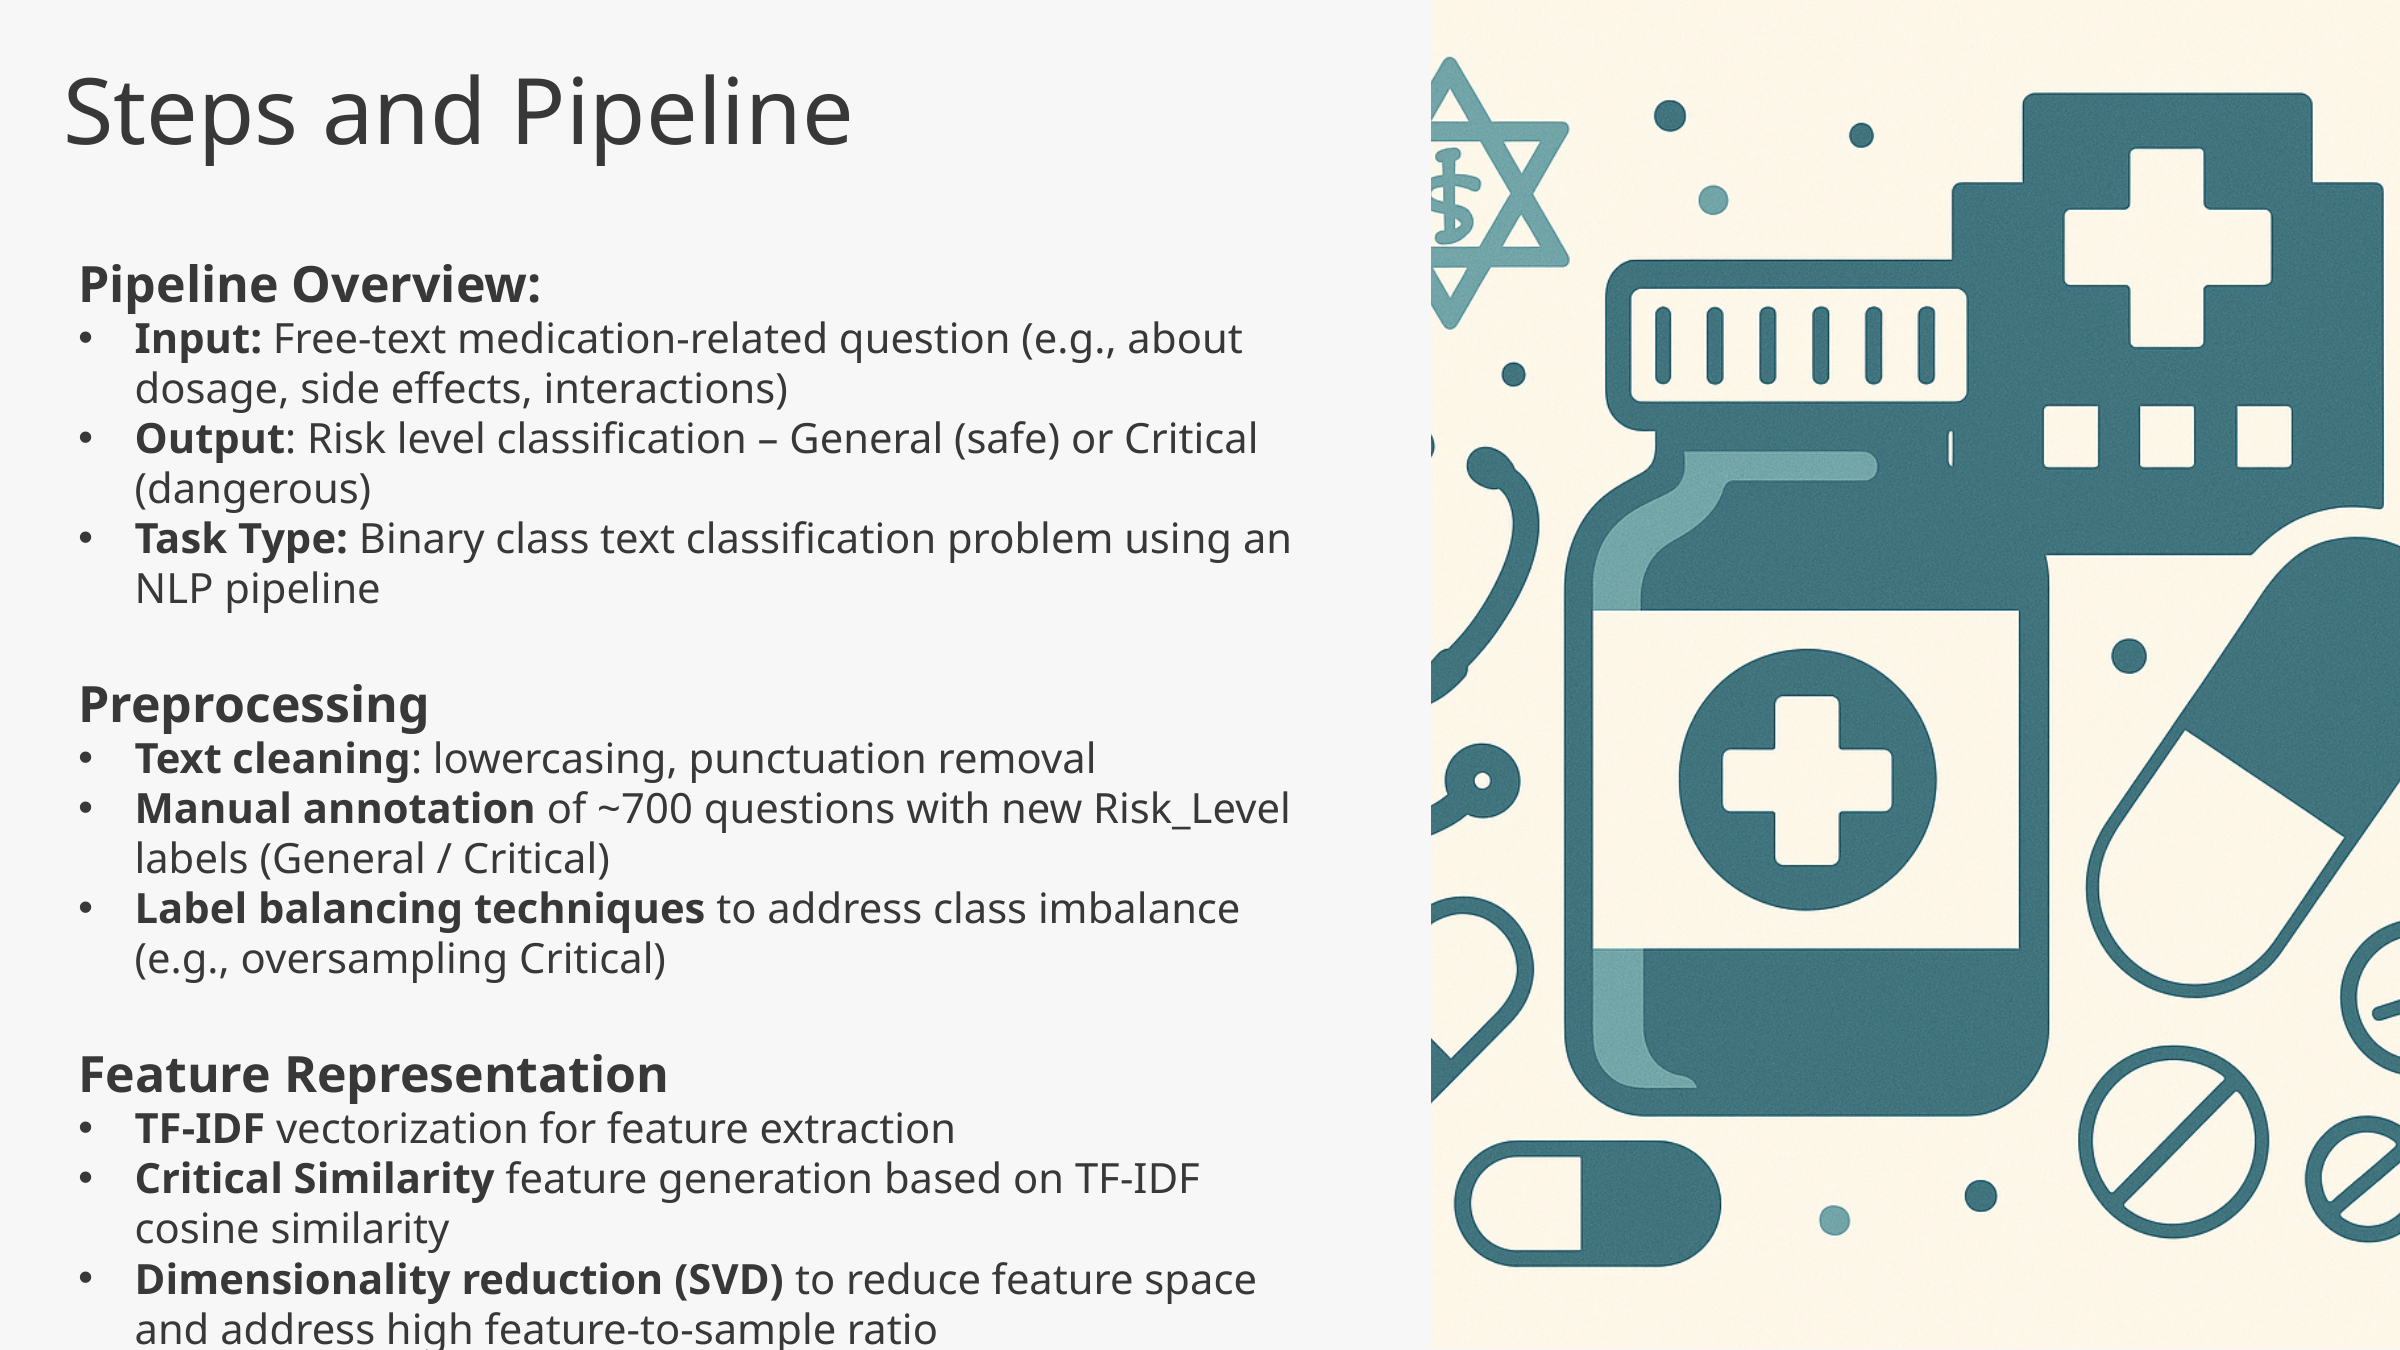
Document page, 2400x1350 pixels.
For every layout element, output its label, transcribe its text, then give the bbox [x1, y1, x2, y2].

text_box Steps and Pipeline [63, 61, 765, 163]
picture [1431, 0, 2400, 1349]
text_box Pipeline Overview: Input: Free-text medication-related question (e.g., about dosage, side effects, interactions) Output: Risk level classification – General (safe) or Critical (dangerous) Task Type: Binary class text classification problem using an NLP pipeline Preprocessing Text cleaning: lowercasing, punctuation removal Manual annotation of ~700 questions with new Risk_Level labels (General / Critical) Label balancing techniques to address class imbalance (e.g., oversampling Critical) Feature Representation TF-IDF vectorization for feature extraction Critical Similarity feature generation based on TF-IDF cosine similarity Dimensionality reduction (SVD) to reduce feature space and address high feature-to-sample ratio Data includes: Question text, existing question type, drug focus, and URL source [63, 244, 1349, 1350]
